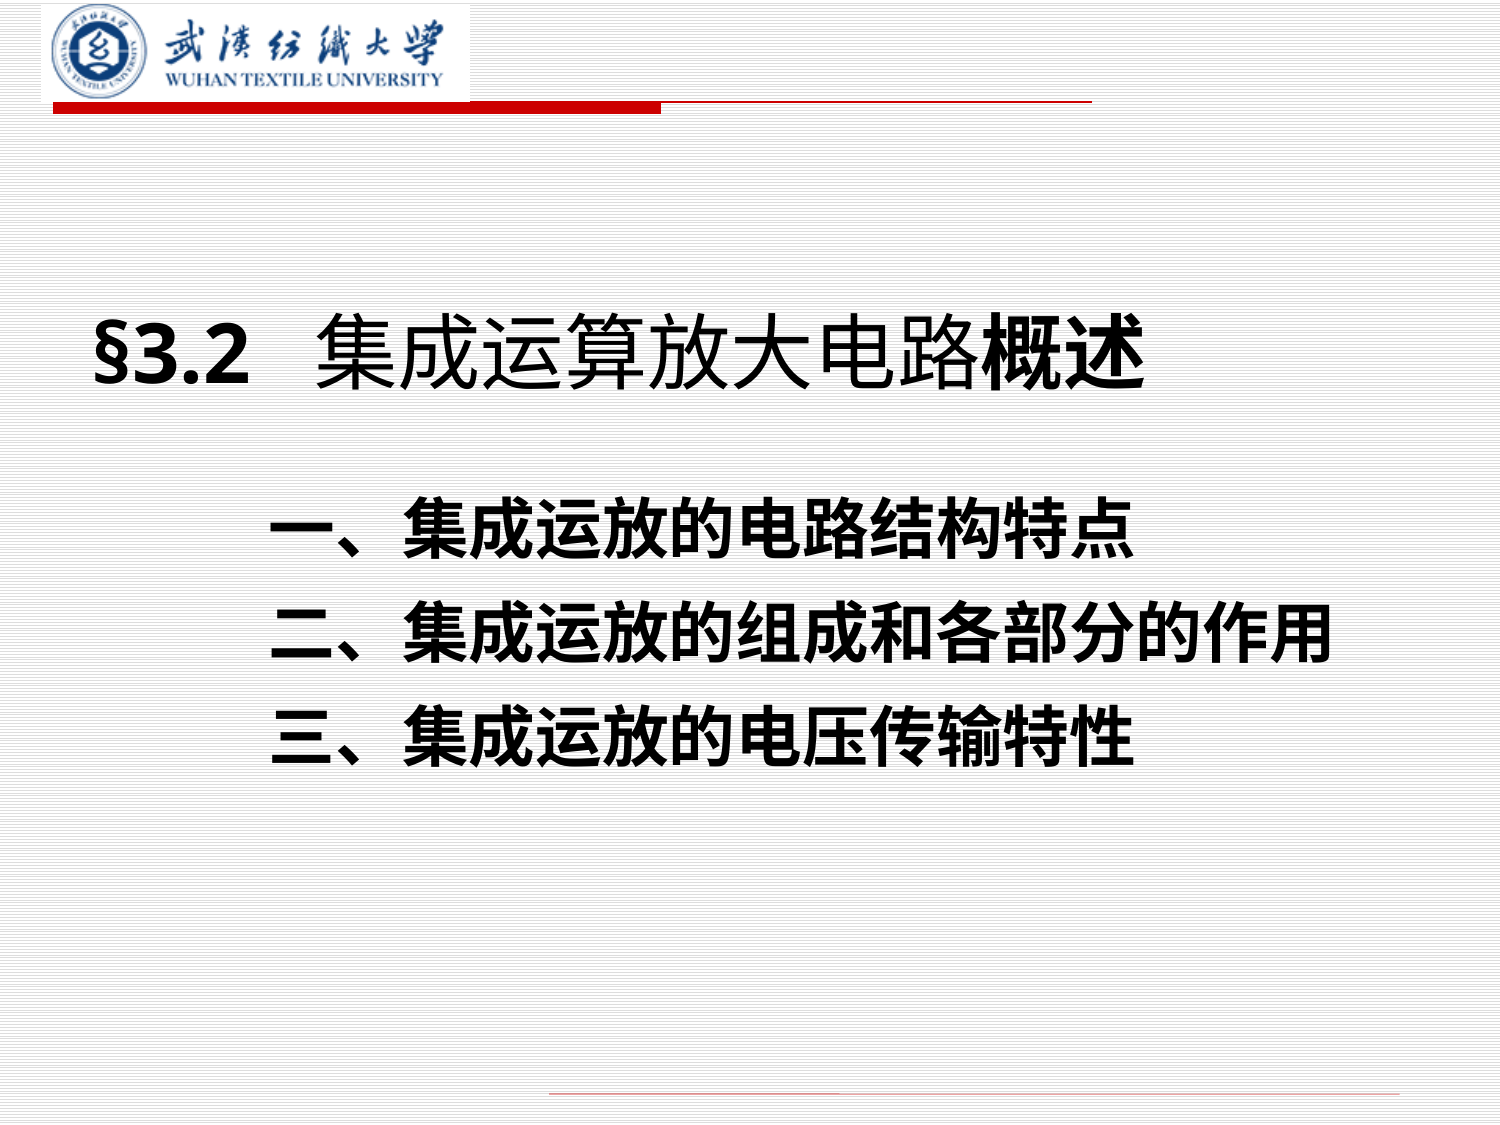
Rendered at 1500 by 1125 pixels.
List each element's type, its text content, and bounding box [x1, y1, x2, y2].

text_box [253, 503, 680, 515]
title §3.2 集成运算放大电路概述 [76, 266, 1428, 408]
text_box 一、集成运放的电路结构特点 二、集成运放的组成和各部分的作用 三、集成运放的电压传输特性 [253, 515, 1371, 722]
picture [41, 4, 470, 102]
